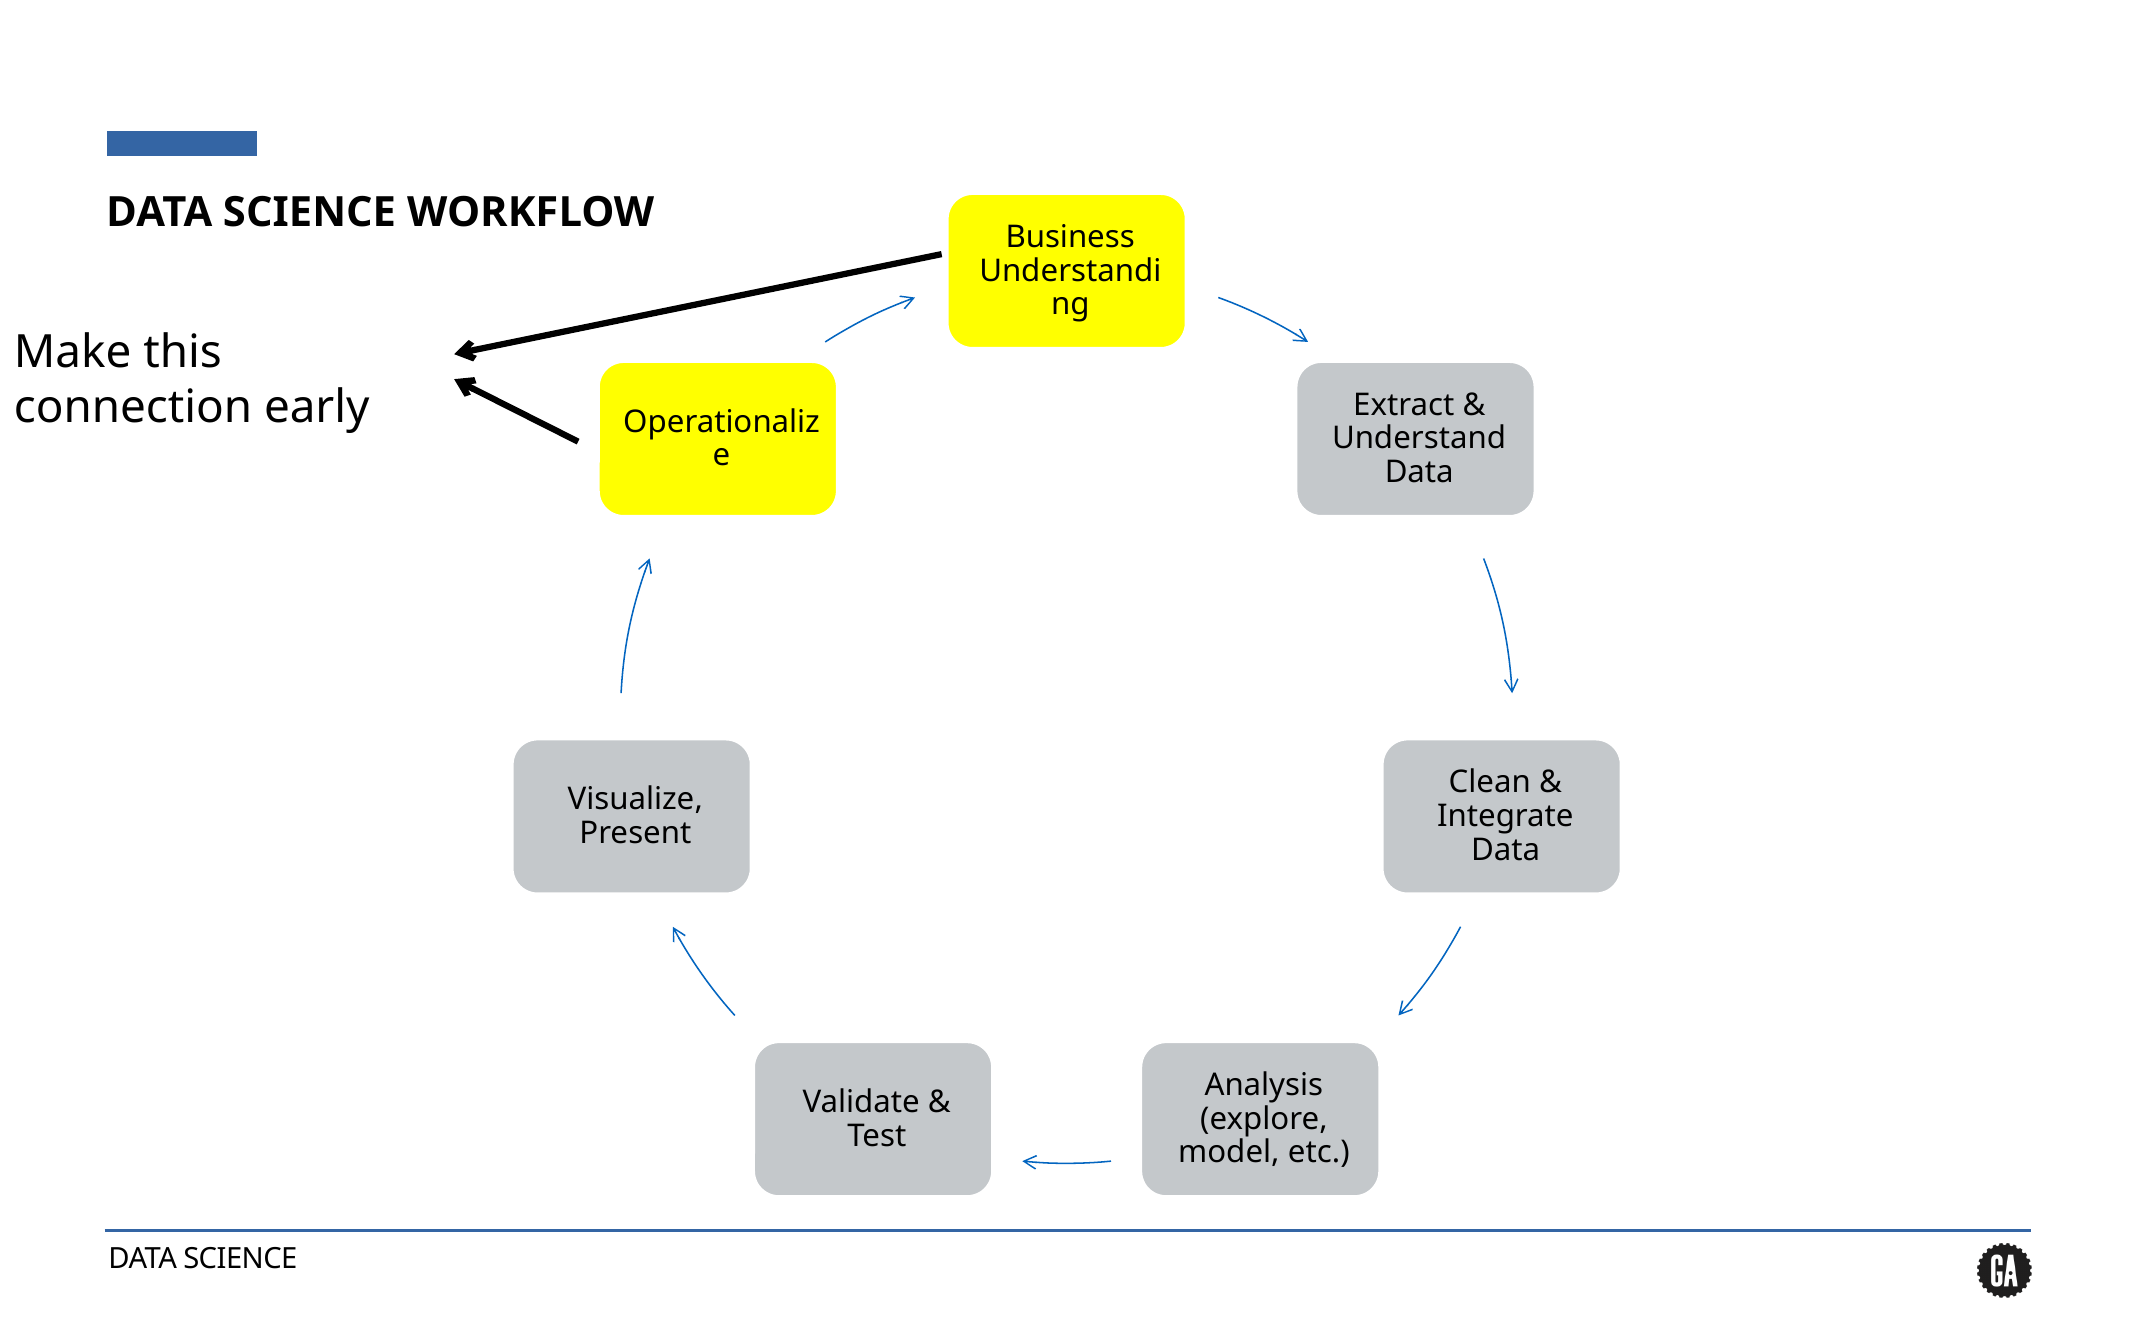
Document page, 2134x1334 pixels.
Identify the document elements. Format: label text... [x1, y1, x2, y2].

text_box DATA SCIENCE WORKFLOW [106, 179, 2034, 235]
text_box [453, 253, 942, 355]
picture [1976, 1243, 2032, 1299]
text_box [355, 192, 1779, 1198]
text_box Make this connection early [5, 312, 355, 440]
text_box data science [108, 1250, 1048, 1273]
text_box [453, 378, 579, 442]
